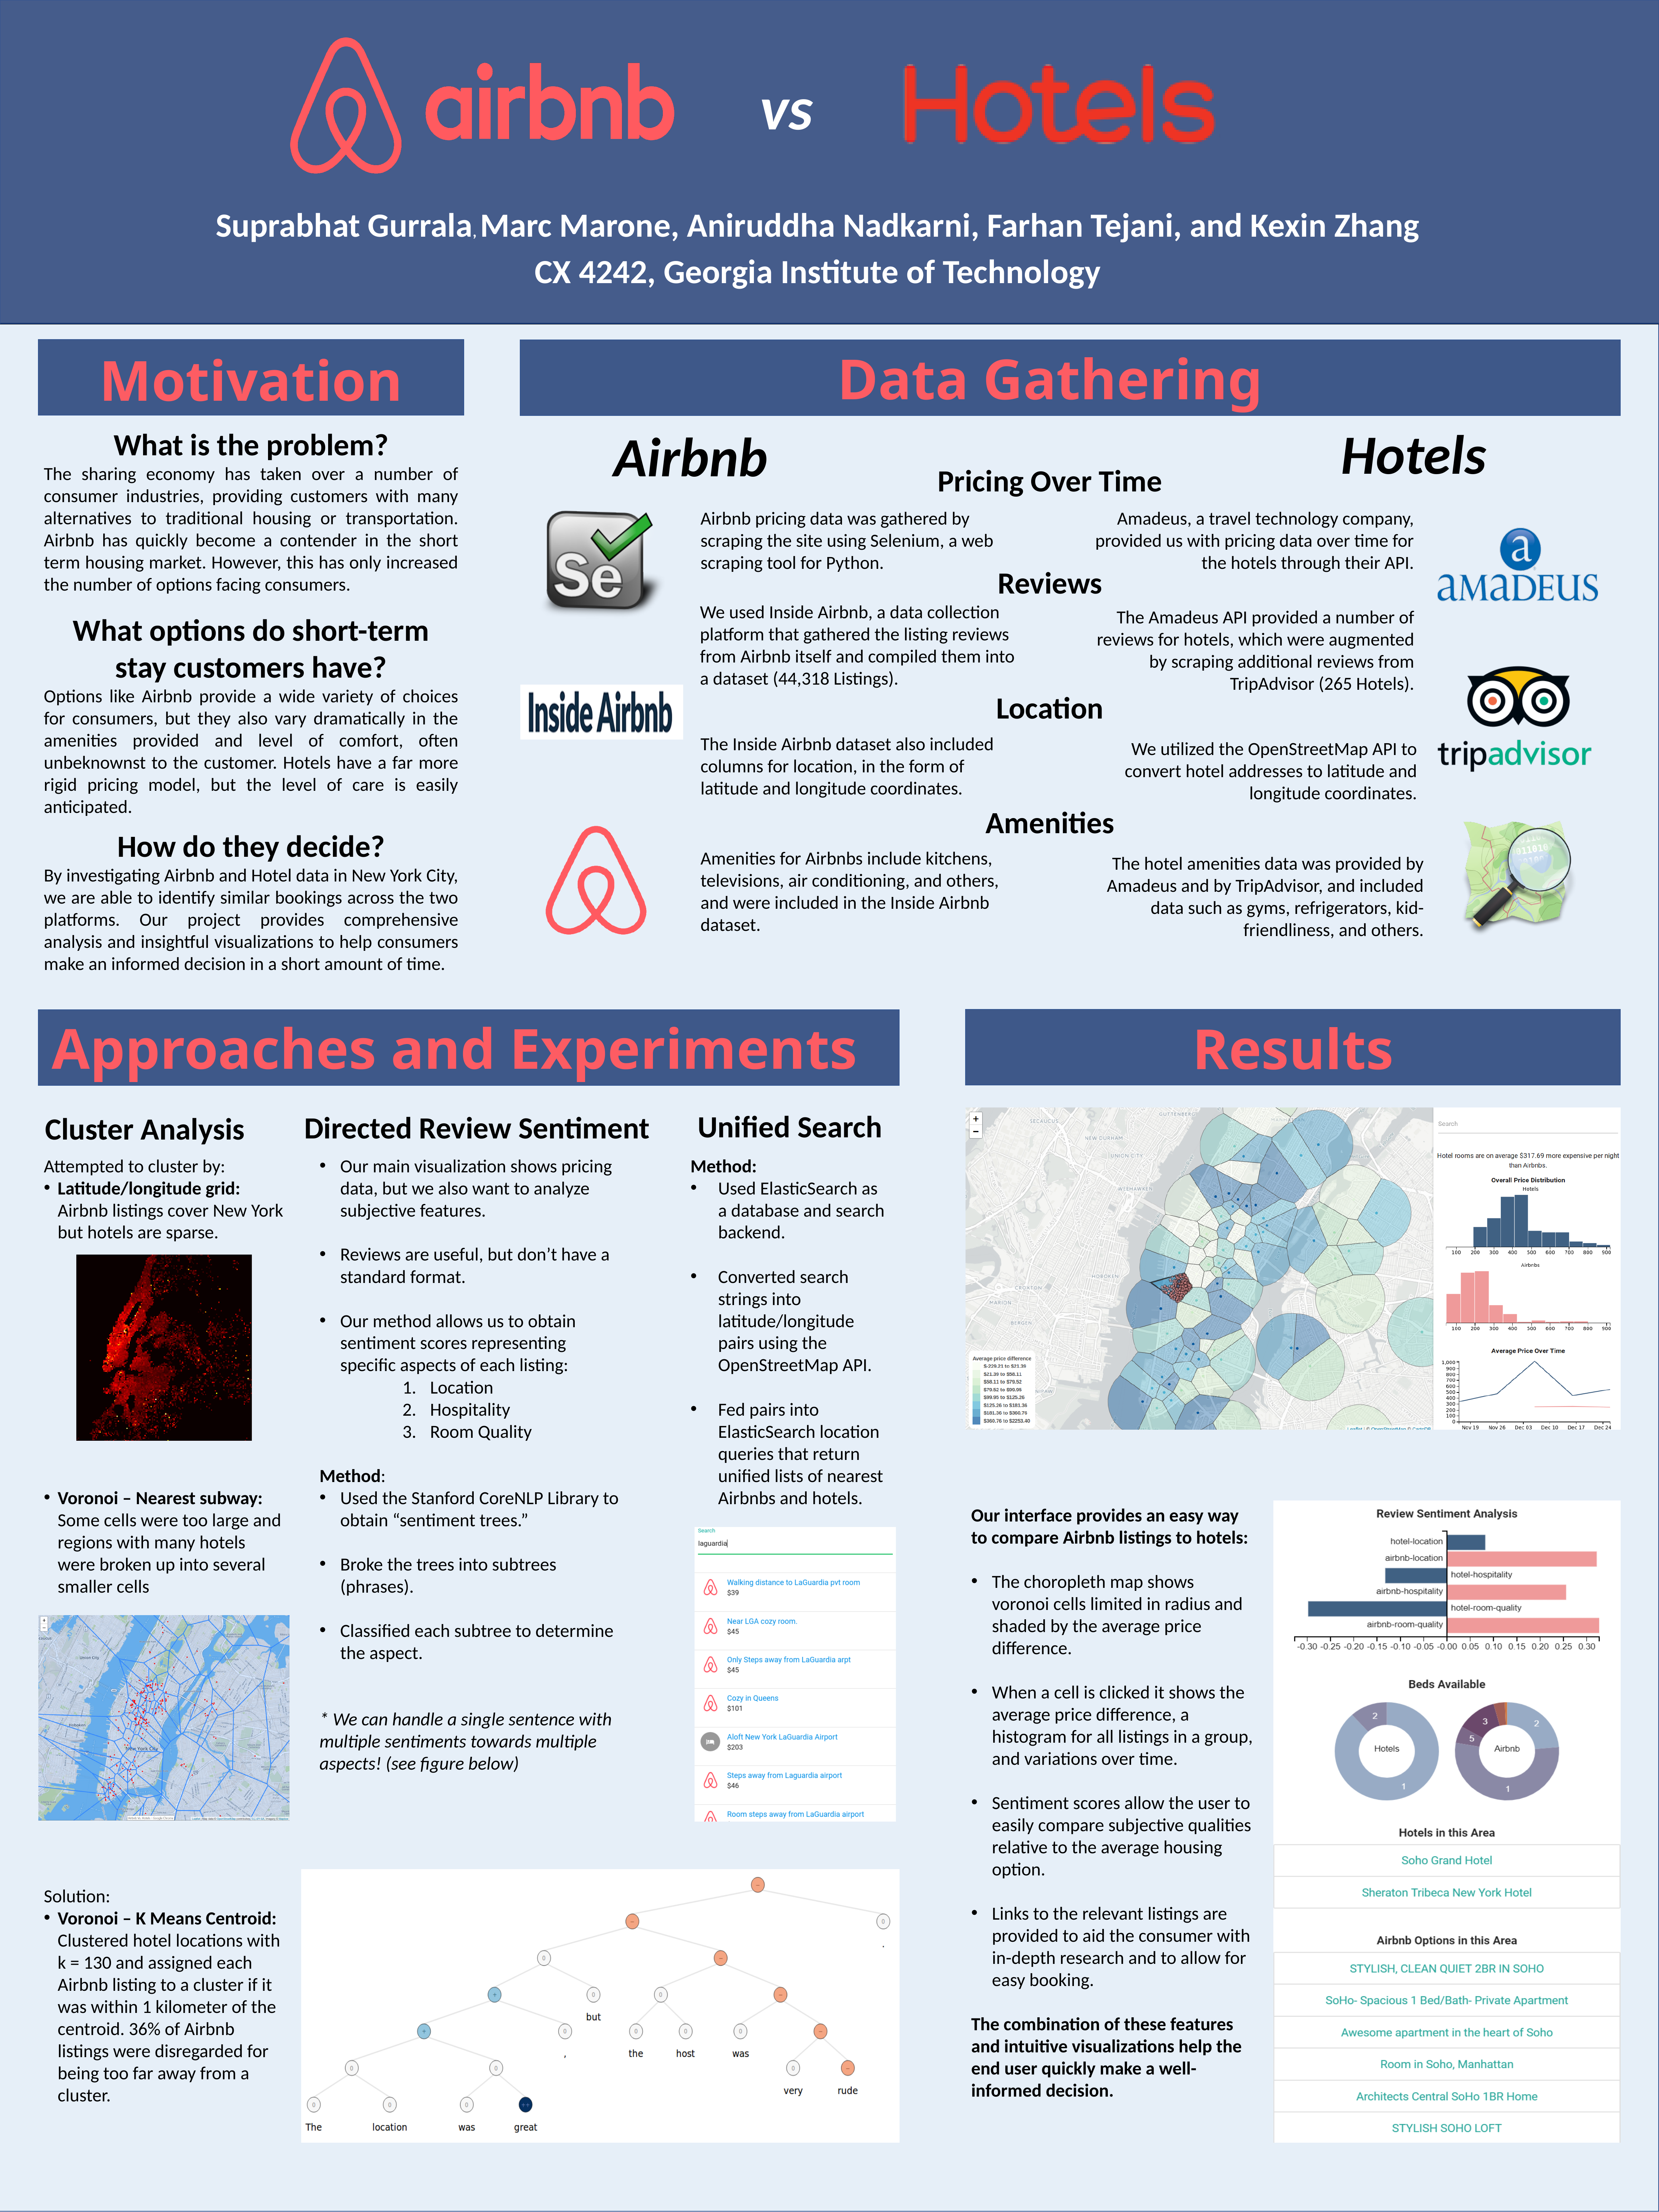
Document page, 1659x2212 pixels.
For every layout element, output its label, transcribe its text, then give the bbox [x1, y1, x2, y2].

text_box Results [1187, 1011, 1399, 1084]
text_box [0, 324, 1659, 2212]
text_box [0, 0, 1659, 324]
text_box Suprabhat Gurrala, Marc Marone, Aniruddha Nadkarni, Farhan Tejani, and Kexin Zhang [1220, 200, 1492, 247]
picture [38, 1615, 290, 1822]
text_box Data Gathering [832, 341, 1269, 413]
text_box What is the problem? The sharing economy has taken over a number of consumer industries, providing customers with many alternatives to traditional housing or transportation. Airbnb has quickly become a contender in the short term housing market. However, this has only increased the number of options facing consumers. [38, 422, 464, 597]
picture [76, 1255, 252, 1441]
text_box Cluster Analysis [39, 1106, 251, 1149]
picture [1459, 821, 1576, 938]
text_box Motivation [94, 343, 408, 415]
text_box The hotel amenities data was provided by Amadeus and by TripAdvisor, and included data such as gyms, refrigerators, kid-friendliness, and others. [1072, 849, 1429, 943]
text_box What options do short-term stay customers have? Options like Airbnb provide a wide variety of choices for consumers, but they also vary dramatically in the amenities provided and level of comfort, often unbeknownst to the customer. Hotels have a far more rigid pricing model, but the level of care is easily anticipated. [38, 608, 464, 820]
text_box Airbnb pricing data was gathered by scraping the site using Selenium, a web scraping tool for Python. [695, 504, 1025, 576]
picture [1273, 1500, 1621, 2143]
text_box Our main visualization shows pricing data, but we also want to analyze subjective features. Reviews are useful, but don’t have a standard format. Our method allows us to obtain sentiment scores representing specific aspects of each listing: Location Hospitality Room Quality Method: Used the Stanford CoreNLP Library to obtain “sentiment trees.” Broke the trees into subtrees (phrases). Classified each subtree to determine the aspect. * We can handle a single sentence with multiple sentiments towards multiple aspects! (see figure below) [314, 1151, 632, 1798]
text_box Amenities for Airbnbs include kitchens, televisions, air conditioning, and others, and were included in the Inside Airbnb dataset. [695, 844, 1025, 938]
text_box Reviews [992, 560, 1108, 603]
text_box Method: Used ElasticSearch as a database and search backend. Converted search strings into latitude/longitude pairs using the OpenStreetMap API. Fed pairs into ElasticSearch location queries that return unified lists of nearest Airbnbs and hotels. [657, 1151, 896, 1511]
picture [539, 822, 651, 939]
text_box Suprabhat Gurrala, Marc Marone, Aniruddha Nadkarni, Farhan Tejani, and Kexin Zhang [144, 200, 290, 247]
text_box Airbnb [608, 418, 773, 490]
picture [301, 1869, 900, 2143]
picture [695, 1527, 896, 1822]
text_box Approaches and Experiments [46, 1011, 863, 1083]
text_box [520, 340, 1621, 416]
text_box How do they decide? By investigating Airbnb and Hotel data in New York City, we are able to identify similar bookings across the two platforms. Our project provides comprehensive analysis and insightful visualizations to help consumers make an informed decision in a short amount of time. [38, 823, 464, 977]
text_box Attempted to cluster by: Latitude/longitude grid: Airbnb listings cover New York but hotels are sparse. Voronoi – Nearest subway: Some cells were too large and regions with many hotels were broken up into several smaller cells Solution: Voronoi – K Means Centroid: Clustered hotel locations with k = 130 and assigned each Airbnb listing to a cluster if it was within 1 kilometer of the centroid. 36% of Airbnb listings were disregarded for being too far away from a cluster. [38, 1151, 290, 1615]
text_box [38, 339, 464, 415]
text_box Directed Review Sentiment [299, 1105, 655, 1148]
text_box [290, 0, 1220, 253]
text_box Attempted to cluster by: Latitude/longitude grid: Airbnb listings cover New York but hotels are sparse. Voronoi – Nearest subway: Some cells were too large and regions with many hotels were broken up into several smaller cells Solution: Voronoi – K Means Centroid: Clustered hotel locations with k = 130 and assigned each Airbnb listing to a cluster if it was within 1 kilometer of the centroid. 36% of Airbnb listings were disregarded for being too far away from a cluster. [38, 1822, 290, 2152]
text_box [38, 1009, 900, 1086]
text_box Our interface provides an easy way to compare Airbnb listings to hotels: The choropleth map shows voronoi cells limited in radius and shaded by the average price difference. When a cell is clicked it shows the average price difference, a histogram for all listings in a group, and variations over time. Sentiment scores allow the user to easily compare subjective qualities relative to the average housing option. Links to the relevant listings are provided to aid the consumer with in-depth research and to allow for easy booking. The combination of these features and intuitive visualizations help the end user quickly make a well-informed decision. [966, 1500, 1259, 2103]
text_box The Inside Airbnb dataset also included columns for location, in the form of latitude and longitude coordinates. [695, 729, 1025, 801]
text_box [965, 1009, 1621, 1085]
text_box We utilized the OpenStreetMap API to convert hotel addresses to latitude and longitude coordinates. [1072, 734, 1423, 806]
picture [966, 1107, 1621, 1430]
text_box The Amadeus API provided a number of reviews for hotels, which were augmented by scraping additional reviews from TripAdvisor (265 Hotels). [1072, 602, 1420, 696]
picture [1437, 527, 1599, 604]
text_box Amadeus, a travel technology company, provided us with pricing data over time for the hotels through their API. [1072, 503, 1420, 575]
text_box Amenities [980, 800, 1120, 842]
text_box Unified Search [692, 1104, 888, 1147]
picture [520, 685, 684, 740]
picture [539, 505, 665, 619]
text_box CX 4242, Georgia Institute of Technology [483, 253, 1153, 323]
text_box Location [991, 685, 1109, 728]
text_box Pricing Over Time [932, 458, 1168, 501]
text_box We used Inside Airbnb, a data collection platform that gathered the listing reviews from Airbnb itself and compiled them into a dataset (44,318 Listings). [695, 597, 1025, 691]
text_box Hotels [1336, 416, 1492, 488]
picture [1437, 665, 1592, 773]
